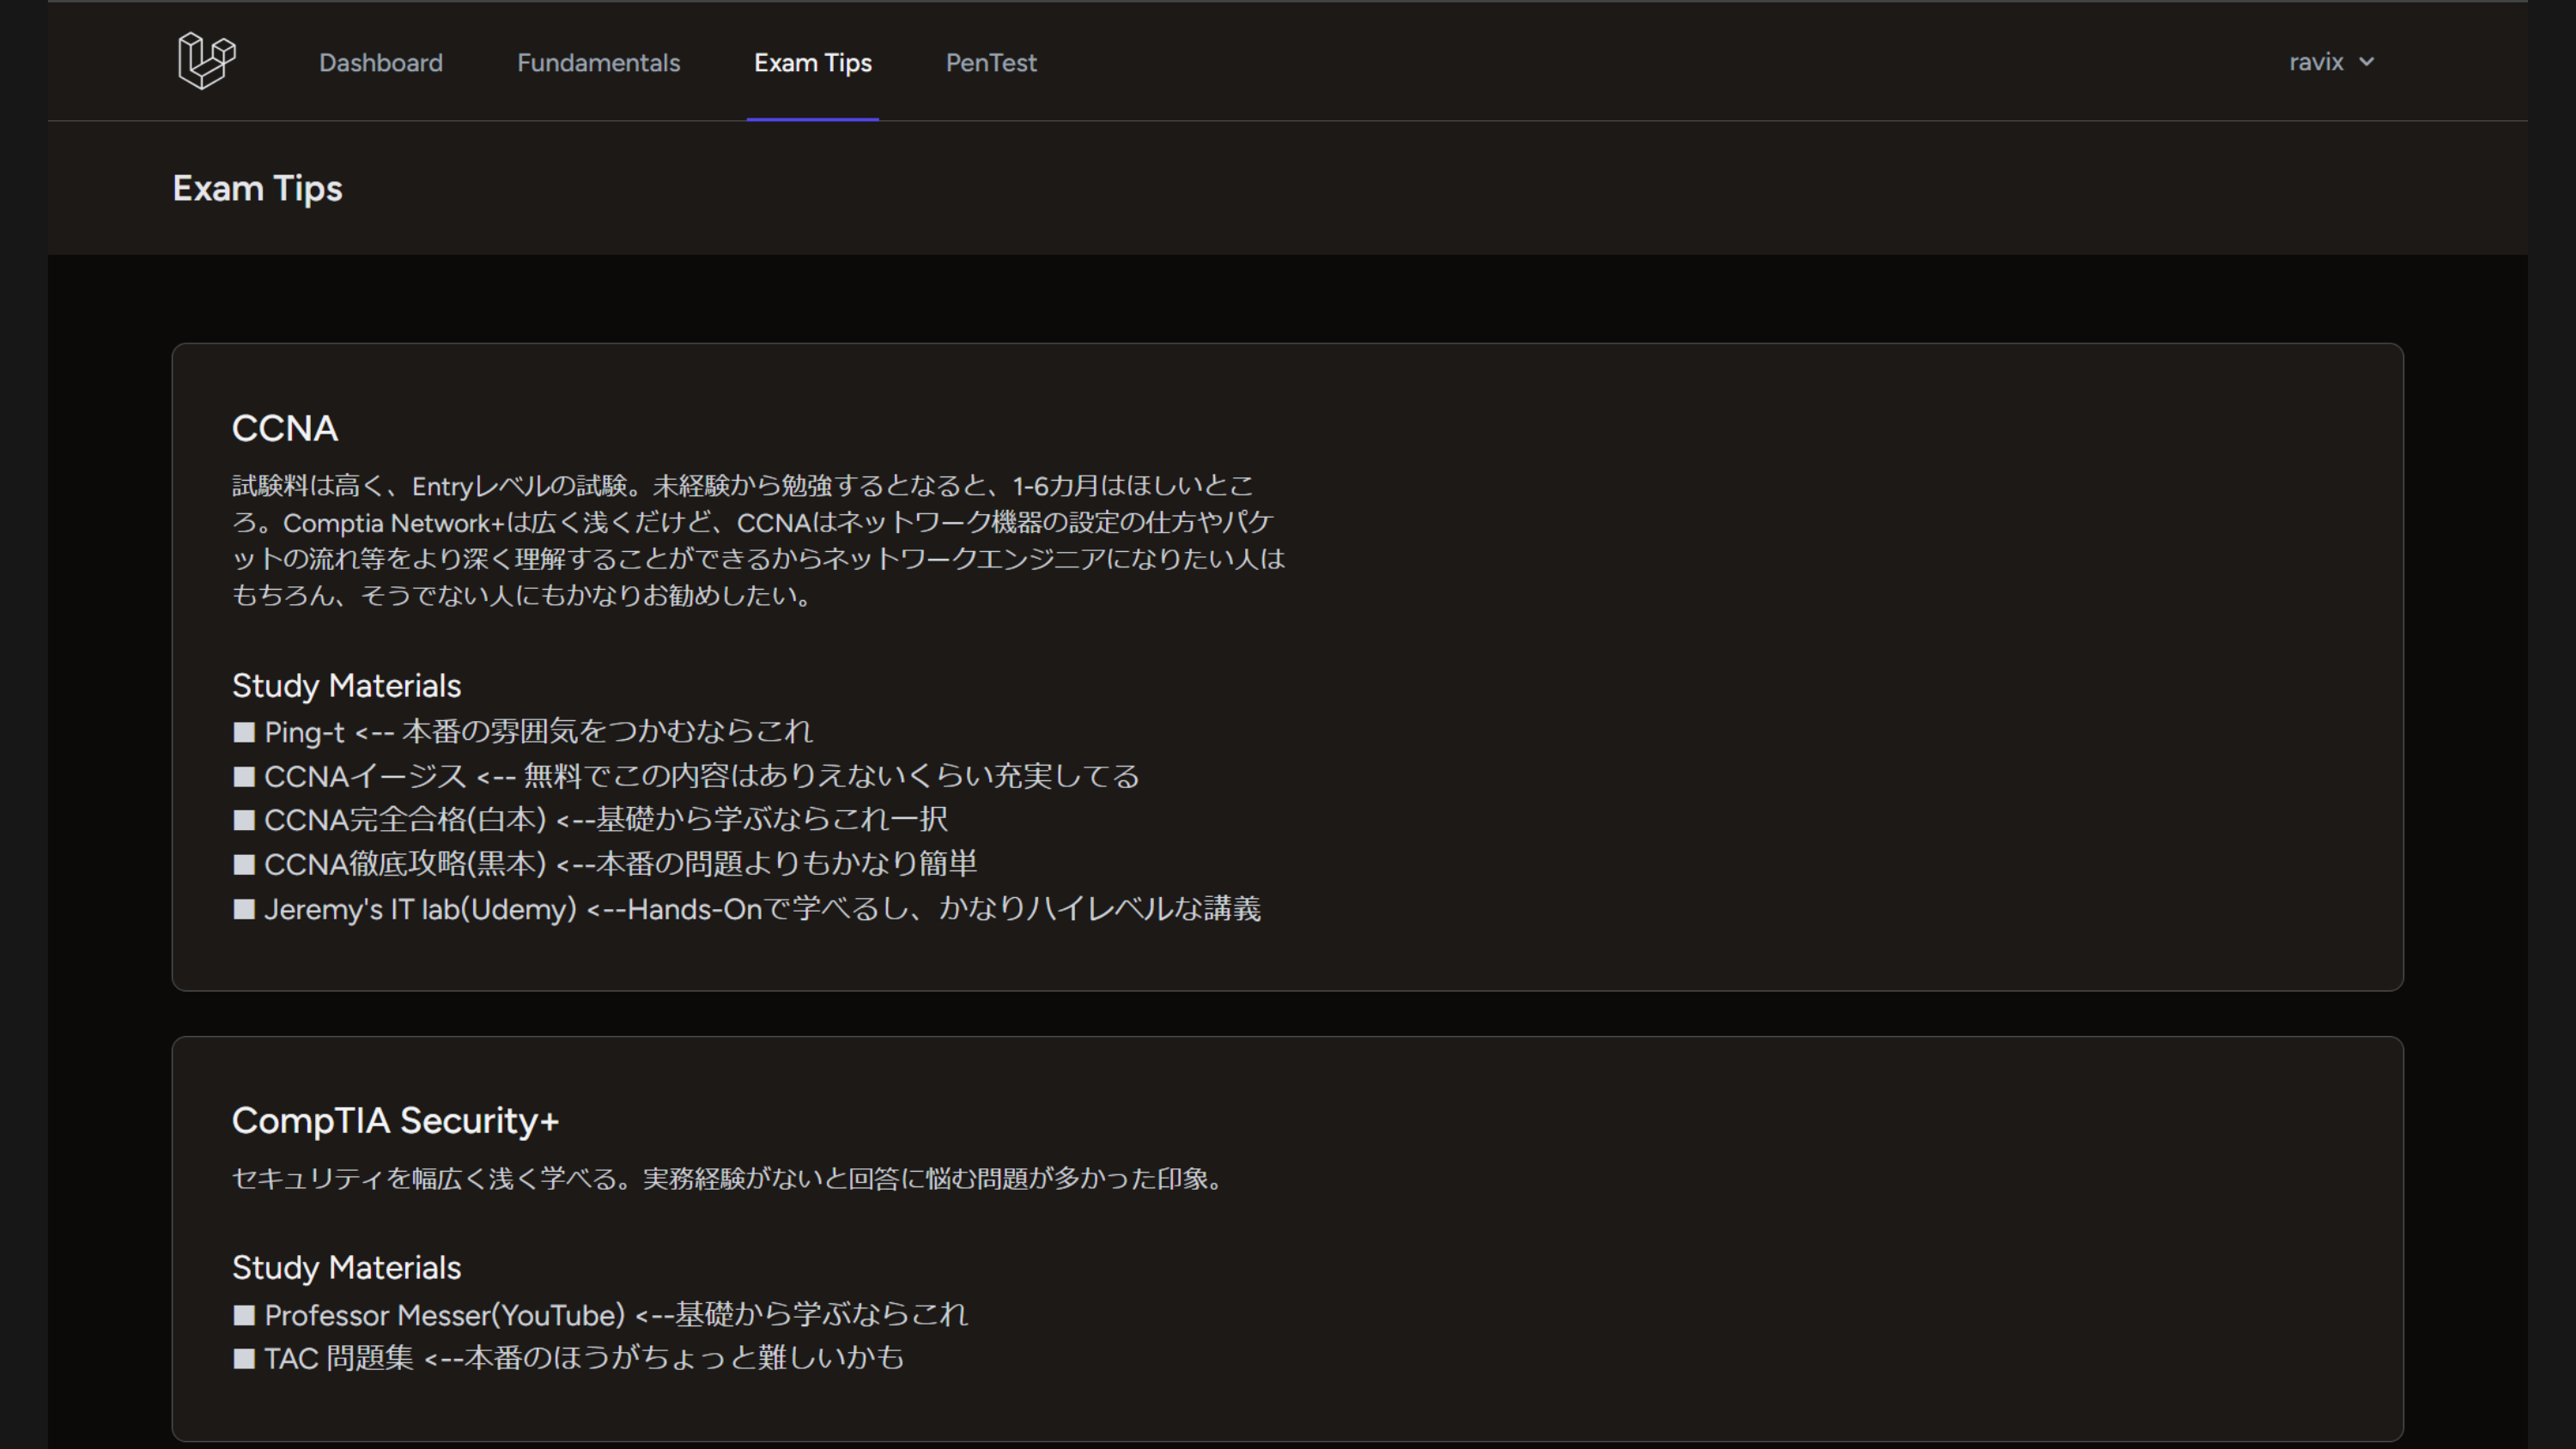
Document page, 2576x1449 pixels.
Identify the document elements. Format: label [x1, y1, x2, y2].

text_box [47, 0, 2528, 1449]
